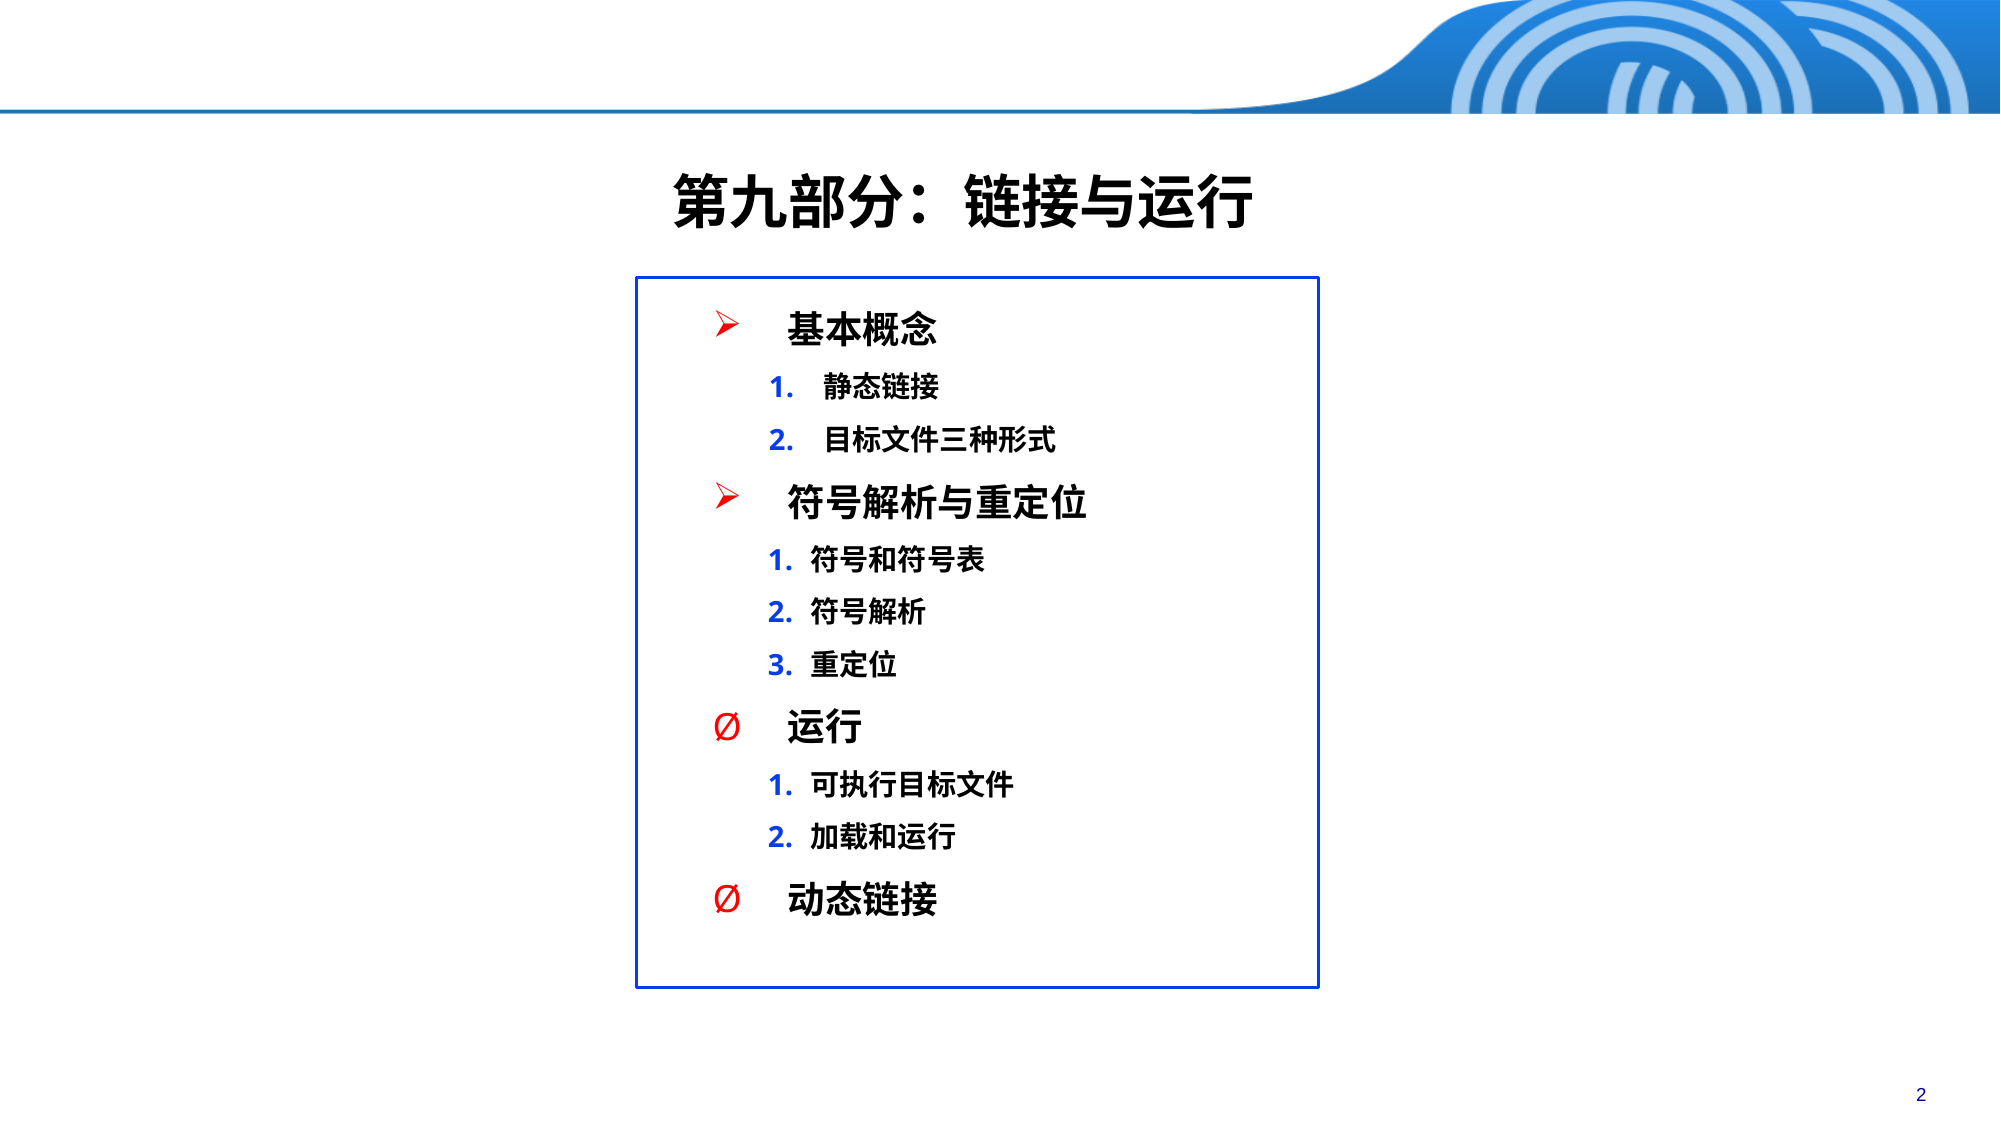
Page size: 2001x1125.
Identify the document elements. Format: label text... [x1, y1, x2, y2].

picture [0, 0, 2000, 114]
text_box [636, 277, 1319, 988]
text_box 第九部分：链接与运行 [607, 167, 1319, 238]
text_box 基本概念 静态链接 目标文件三种形式 符号解析与重定位 符号和符号表 符号解析 重定位 运行 可执行目标文件 加载和运行 动态链接 [704, 267, 1370, 976]
